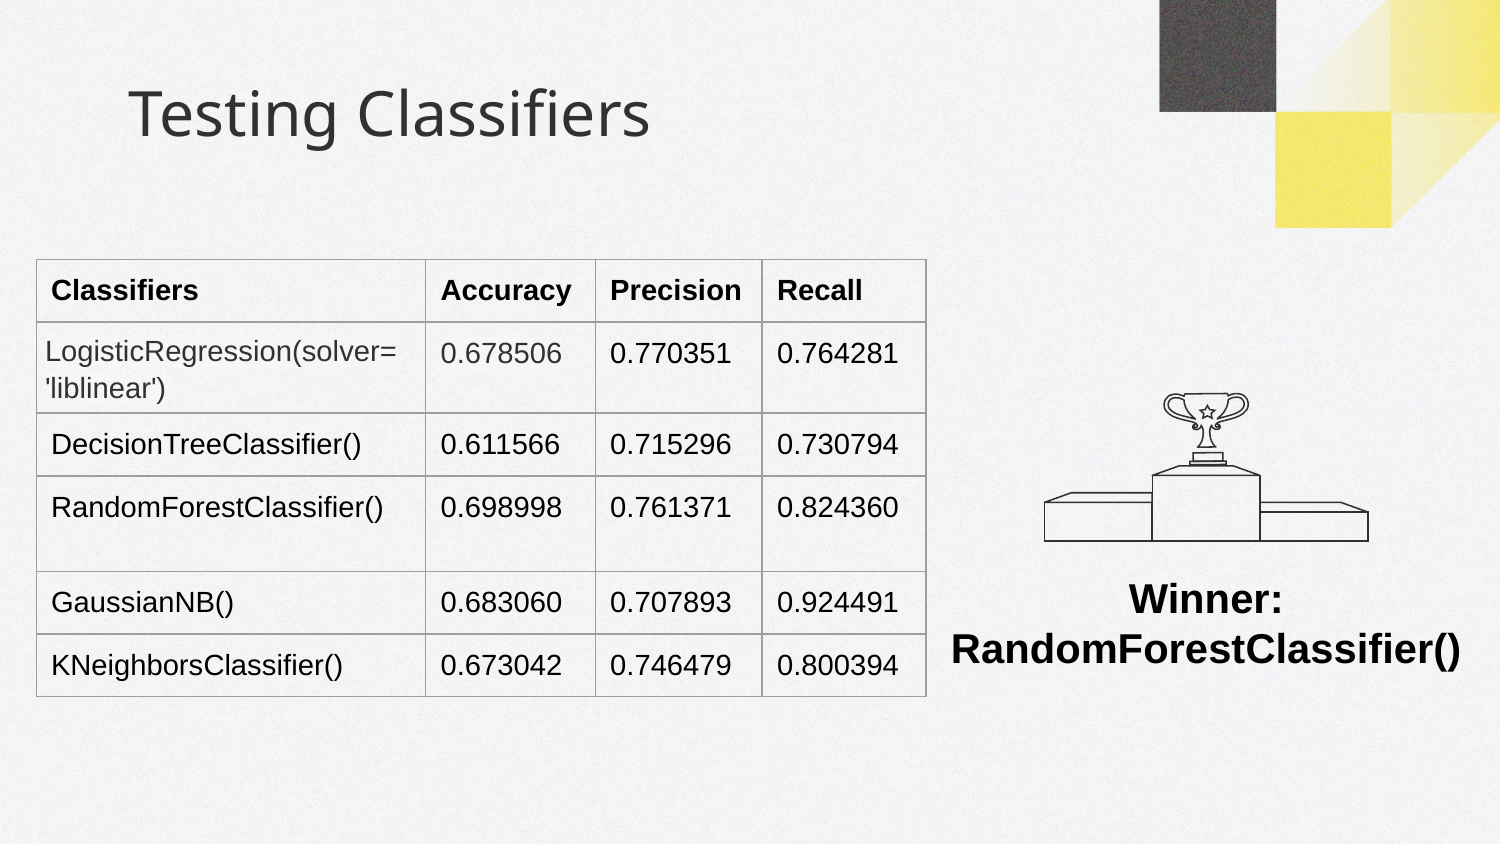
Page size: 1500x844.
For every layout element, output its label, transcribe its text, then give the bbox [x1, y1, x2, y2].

table_header Precision [596, 260, 761, 321]
table_cell 0.800394 [763, 635, 925, 696]
picture [0, 0, 1500, 844]
table_cell 0.746479 [596, 635, 761, 696]
table_cell GaussianNB() [37, 572, 425, 633]
table_cell 0.730794 [763, 414, 925, 475]
table_cell 0.698998 [426, 477, 595, 571]
table_cell LogisticRegression(solver= 'liblinear') [37, 323, 425, 412]
table_cell RandomForestClassifier() [37, 477, 425, 571]
table_cell 0.678506 [426, 323, 595, 412]
table_cell 0.824360 [763, 477, 925, 571]
table_cell 0.764281 [763, 323, 925, 412]
text_box Winner: RandomForestClassifier() [912, 556, 1500, 687]
table_cell 0.673042 [426, 635, 595, 696]
table_cell 0.611566 [426, 414, 595, 475]
table_header Classifiers [37, 260, 425, 321]
table_header Accuracy [426, 260, 595, 321]
table_cell 0.715296 [596, 414, 761, 475]
table_cell 0.770351 [596, 323, 761, 412]
table_header Recall [763, 260, 925, 321]
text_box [1044, 393, 1369, 542]
table_cell 0.924491 [763, 572, 912, 633]
table_cell 0.683060 [426, 572, 595, 633]
table_cell 0.761371 [596, 477, 761, 571]
table_cell 0.707893 [596, 572, 761, 633]
title Testing Classifiers [113, 64, 1302, 160]
table_cell DecisionTreeClassifier() [37, 414, 425, 475]
table_cell KNeighborsClassifier() [37, 635, 425, 696]
